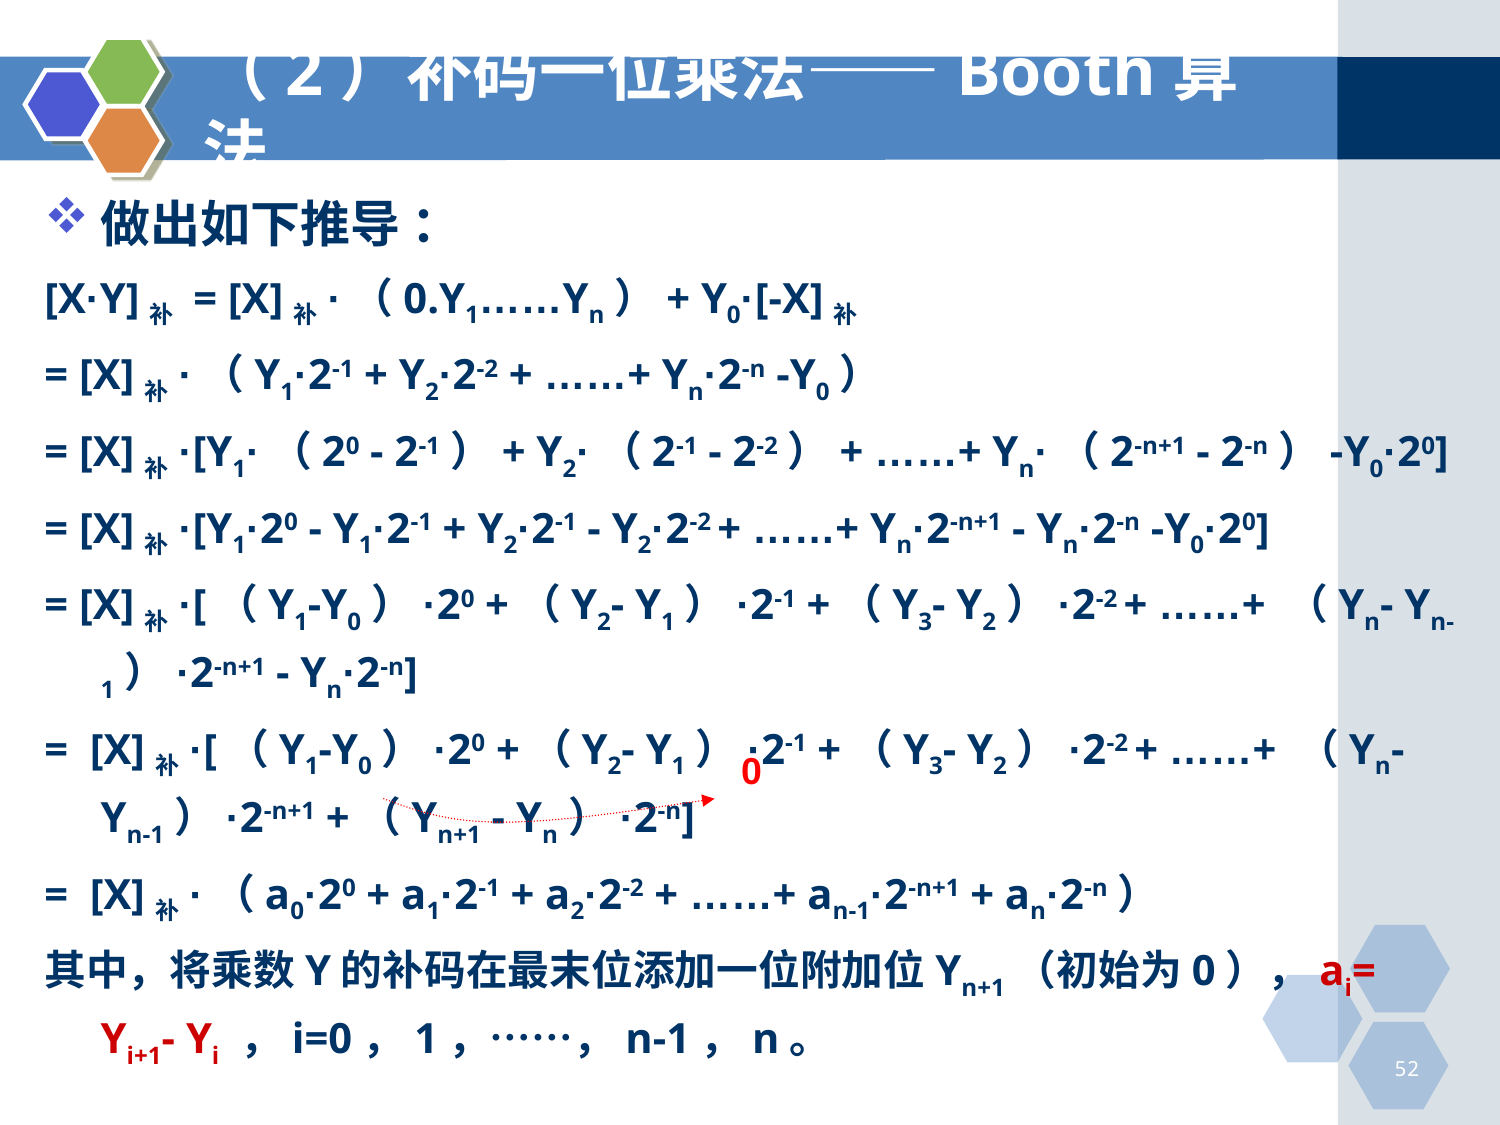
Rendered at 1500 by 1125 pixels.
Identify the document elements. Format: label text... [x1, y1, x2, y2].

list 做出如下推导 ： [X·Y]补 = [X]补·（0.Y1……Yn）+ Y0·[-X]补 = [X]补·（Y1·2-1 + Y2·2-2 + ……+ Yn·2-n -Y0） = [X]补·[Y1·（20 - 2-1）+ Y2·（2-1 - 2-2）+ ……+ Yn·（2-n+1 - 2-n）-Y0·20] = [X]补·[Y1·20 - Y1·2-1 + Y2·2-1 - Y2·2-2 + ……+ Yn·2-n+1 - Yn·2-n -Y0·20] = [X]补·[（Y1-Y0）·20 +（Y2- Y1）·2-1 +（Y3- Y2）·2-2 + ……+ （Yn- Yn-1）·2-n+1 - Yn·2-n] = [X]补·[（Y1-Y0）·20 +（Y2- Y1）·2-1 +（Y3- Y2）·2-2 + ……+ （Yn- Yn-1）·2-n+1 +（Yn+1 - Yn）·2-n] = [X]补·（a0·20 + a1·2-1 + a2·2-2 + ……+ an-1·2-n+1 + an·2-n） 其中，将乘数Y的补码在最末位添加一位附加位Yn+1（初始为0），ai= Yi+1- Yi ，i=0，1，……，n-1，n。 [29, 172, 1471, 1012]
slide_number 52 [1359, 1047, 1435, 1086]
text_box 0 [726, 739, 821, 800]
title （2）补码一位乘法——Booth算法 [187, 62, 1288, 155]
text_box [383, 794, 715, 823]
